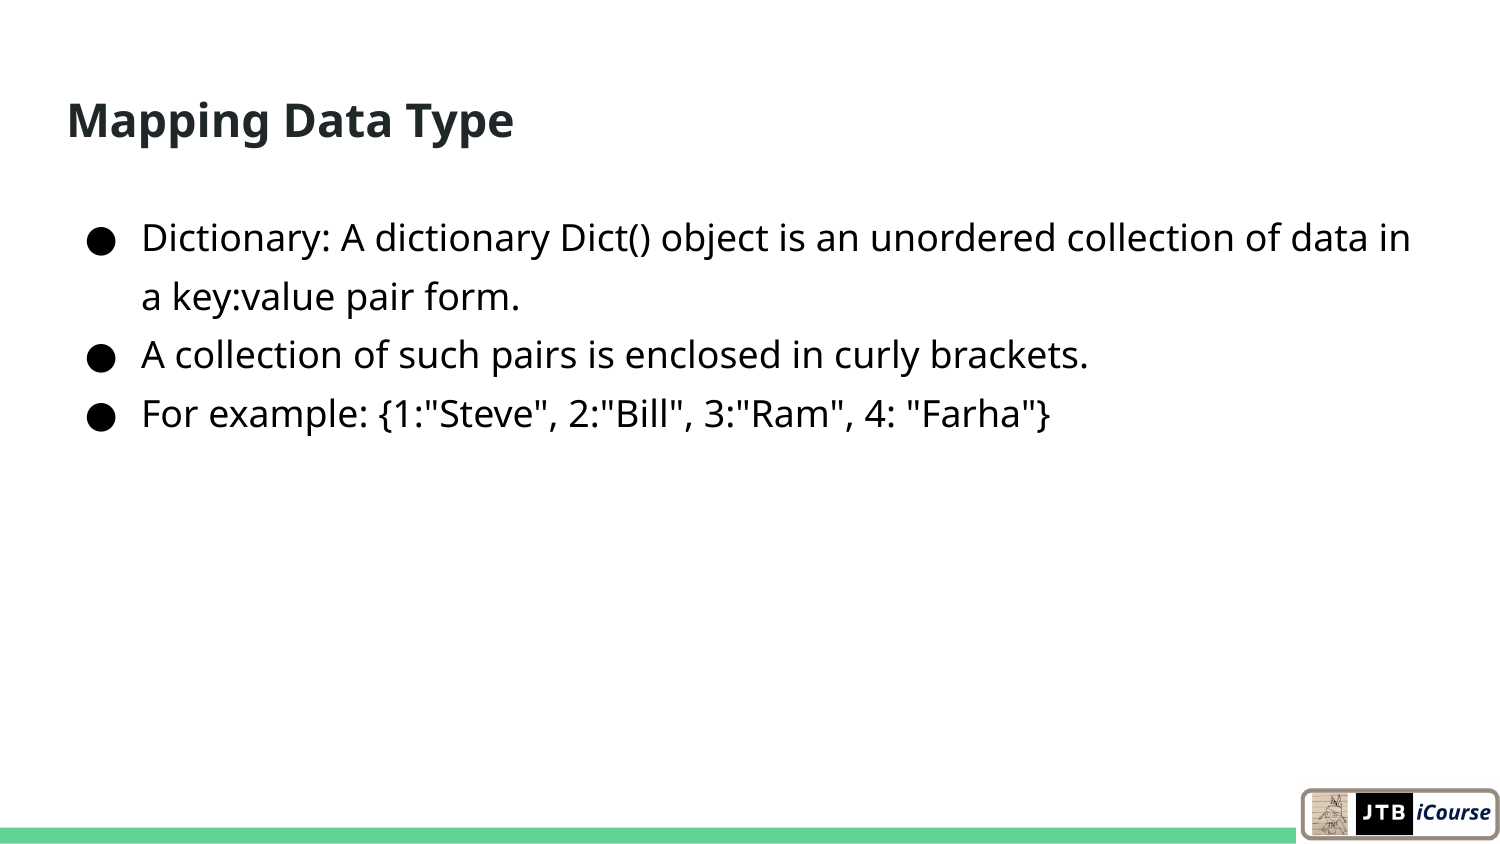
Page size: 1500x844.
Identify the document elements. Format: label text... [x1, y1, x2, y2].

list Dictionary: A dictionary Dict() object is an unordered collection of data in a key:value pair form. A collection of such pairs is enclosed in curly brackets. For example: {1:"Steve", 2:"Bill", 3:"Ram", 4: "Farha"} [51, 189, 1449, 750]
picture [1296, 782, 1500, 844]
title Mapping Data Type [51, 72, 1449, 167]
